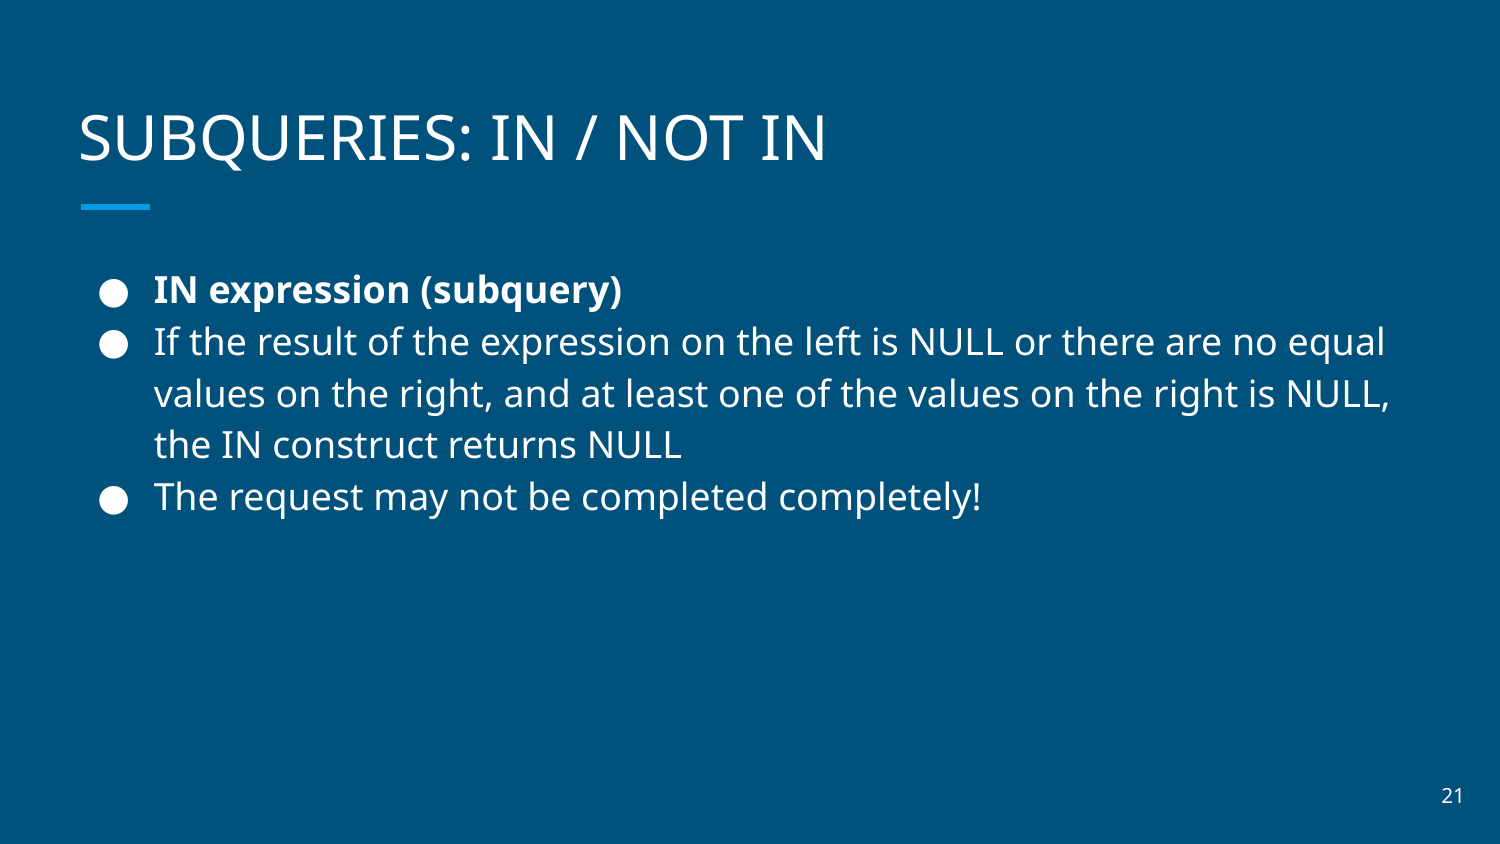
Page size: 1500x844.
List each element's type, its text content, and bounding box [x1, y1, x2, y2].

slide_number ‹#› [1389, 764, 1480, 830]
title SUBQUERIES: IN / NOT IN [63, 75, 1437, 188]
list IN expression (subquery) If the result of the expression on the left is NULL or there are no equal values on the right, and at least one of the values on the right is NULL, the IN construct returns NULL The request may not be completed completely! [63, 244, 1437, 750]
